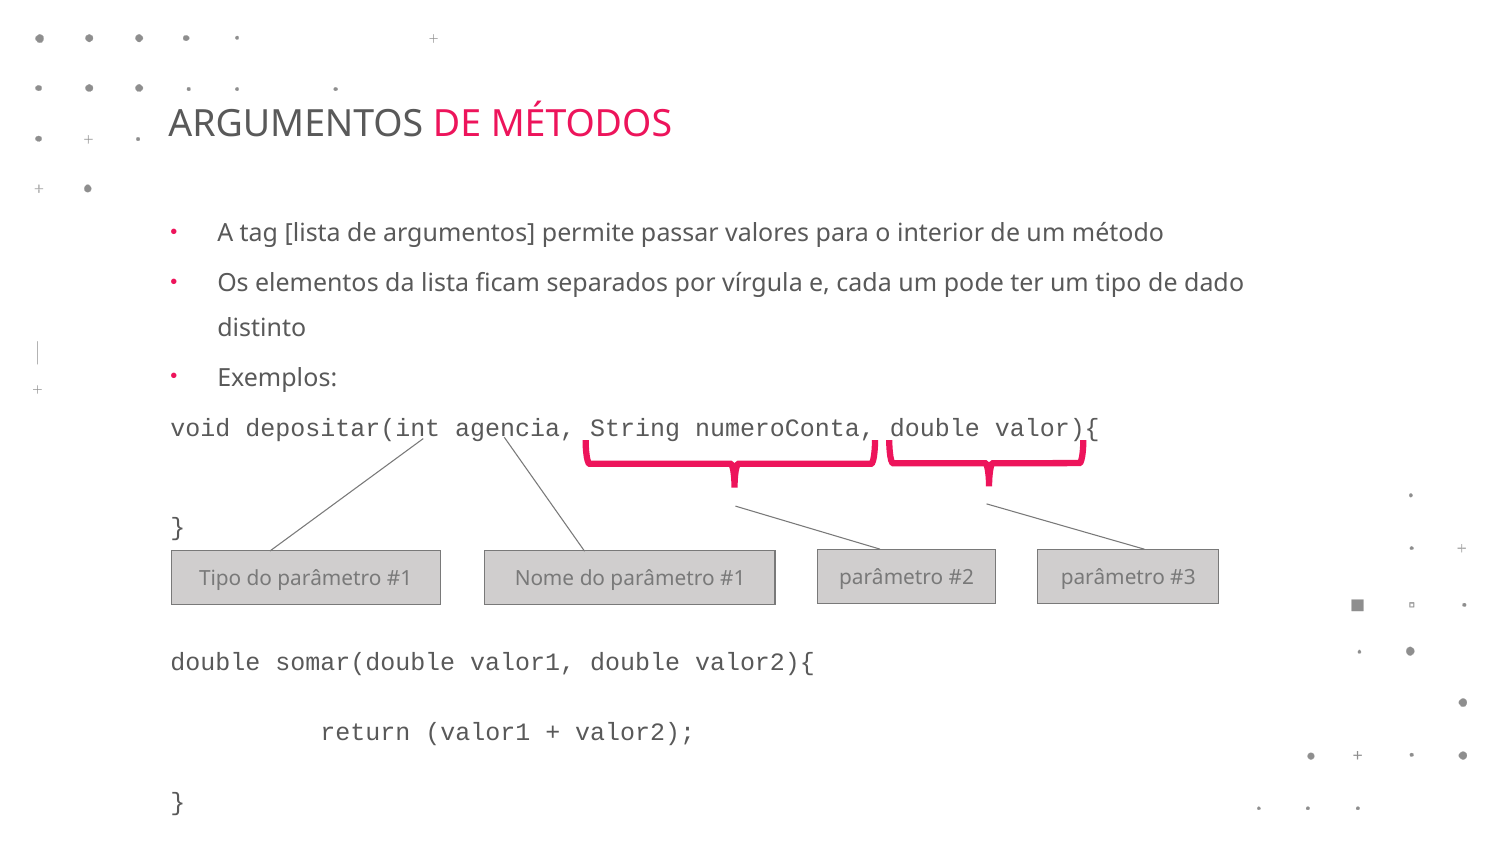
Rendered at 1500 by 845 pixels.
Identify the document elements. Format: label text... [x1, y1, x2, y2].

picture [33, 34, 1467, 810]
text_box [585, 440, 876, 488]
text_box Tipo do parâmetro #1 [171, 438, 441, 605]
text_box A tag [lista de argumentos] permite passar valores para o interior de um método Os elementos da lista ficam separados por vírgula e, cada um pode ter um tipo de dado distinto Exemplos: void depositar(int agencia, String numeroConta, double valor){ } double somar(double valor1, double valor2){ return (valor1 + valor2); } [80, 194, 1280, 268]
text_box Nome do parâmetro #1 [484, 436, 776, 605]
text_box parâmetro #3 [986, 503, 1219, 604]
text_box [888, 440, 1084, 487]
text_box parâmetro #2 [735, 505, 996, 604]
text_box ARGUMENTOS DE MÉTODOS [153, 91, 1023, 151]
